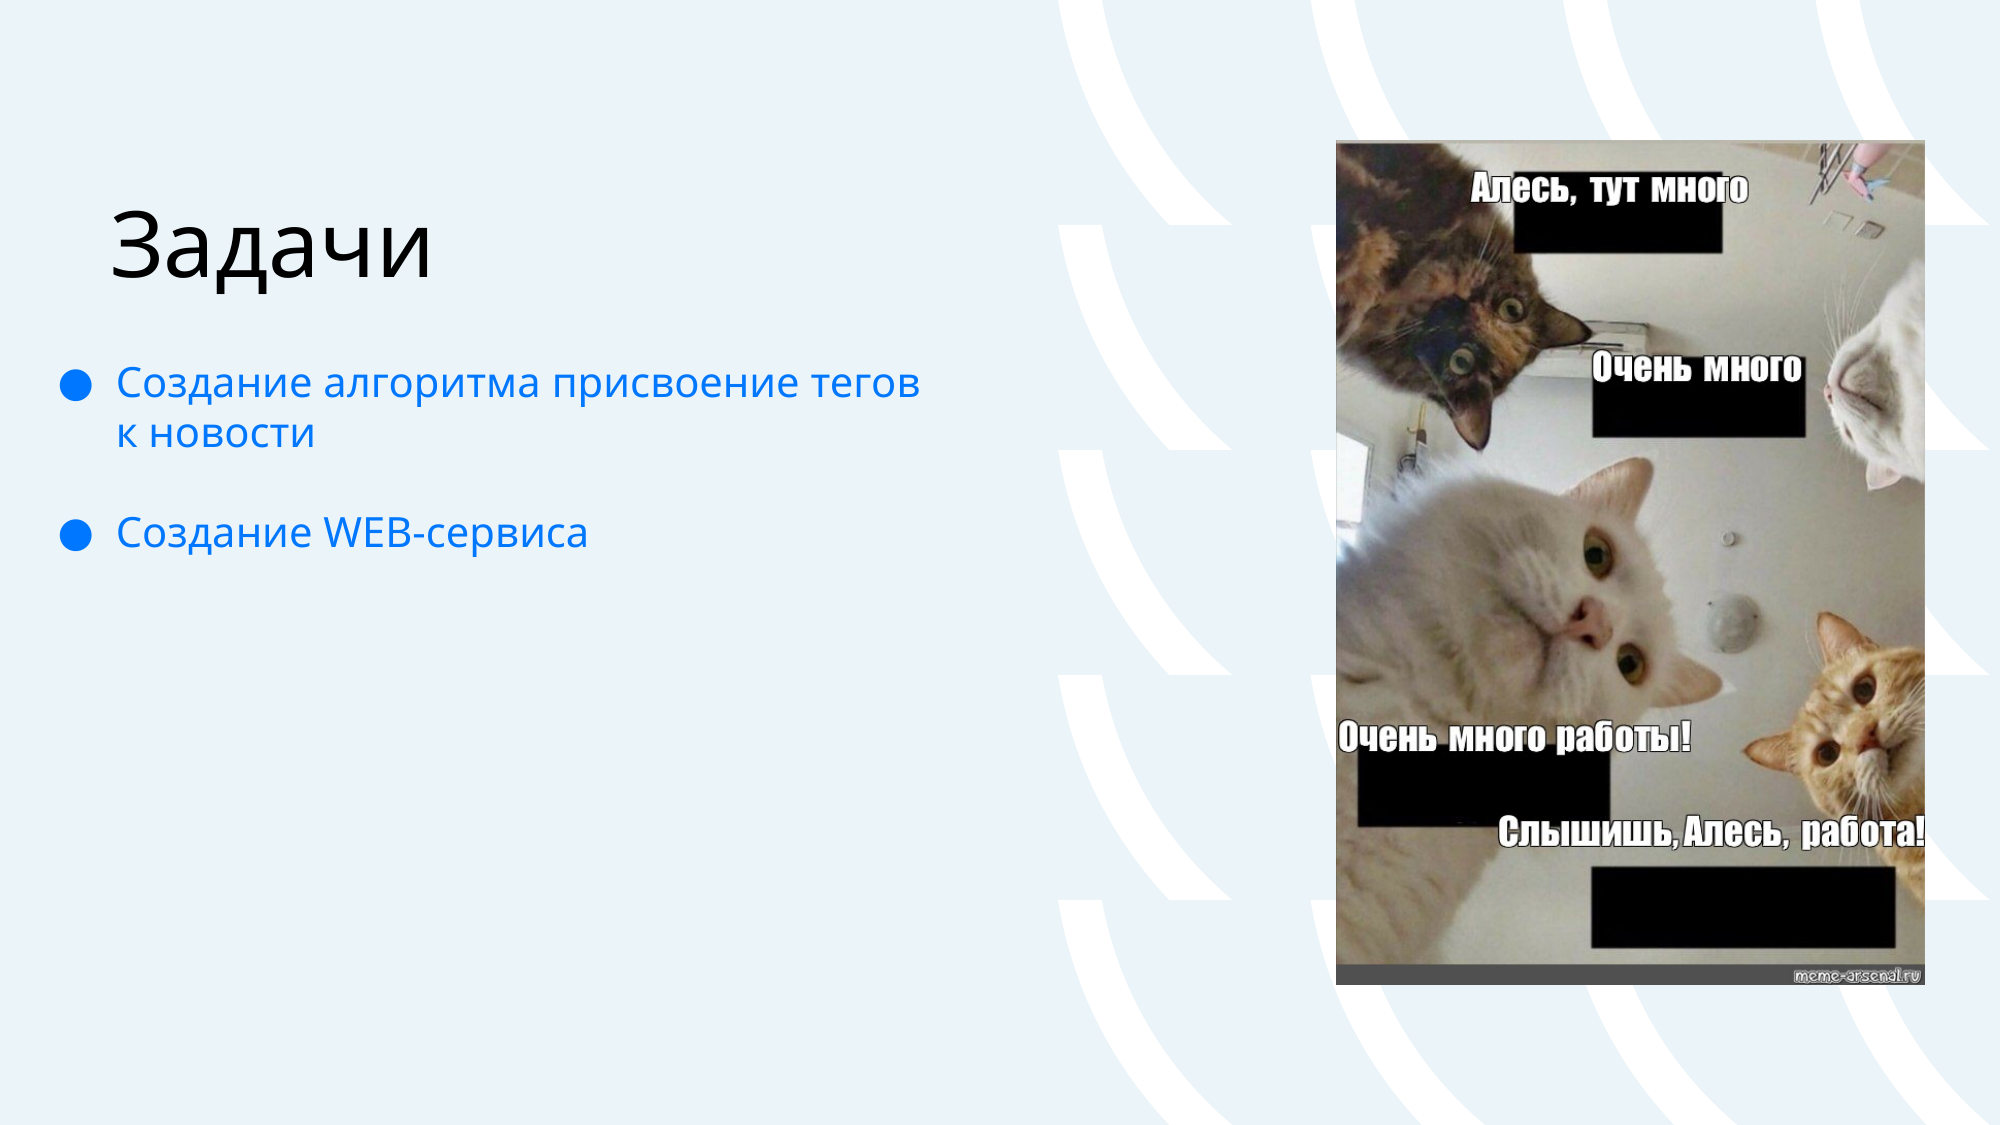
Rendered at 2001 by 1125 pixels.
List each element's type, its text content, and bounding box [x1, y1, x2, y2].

title Задачи [110, 197, 869, 340]
picture [1336, 139, 1925, 985]
text_box Создание алгоритма присвоение тегов к новости Создание WEB-сервиса [25, 340, 953, 1033]
